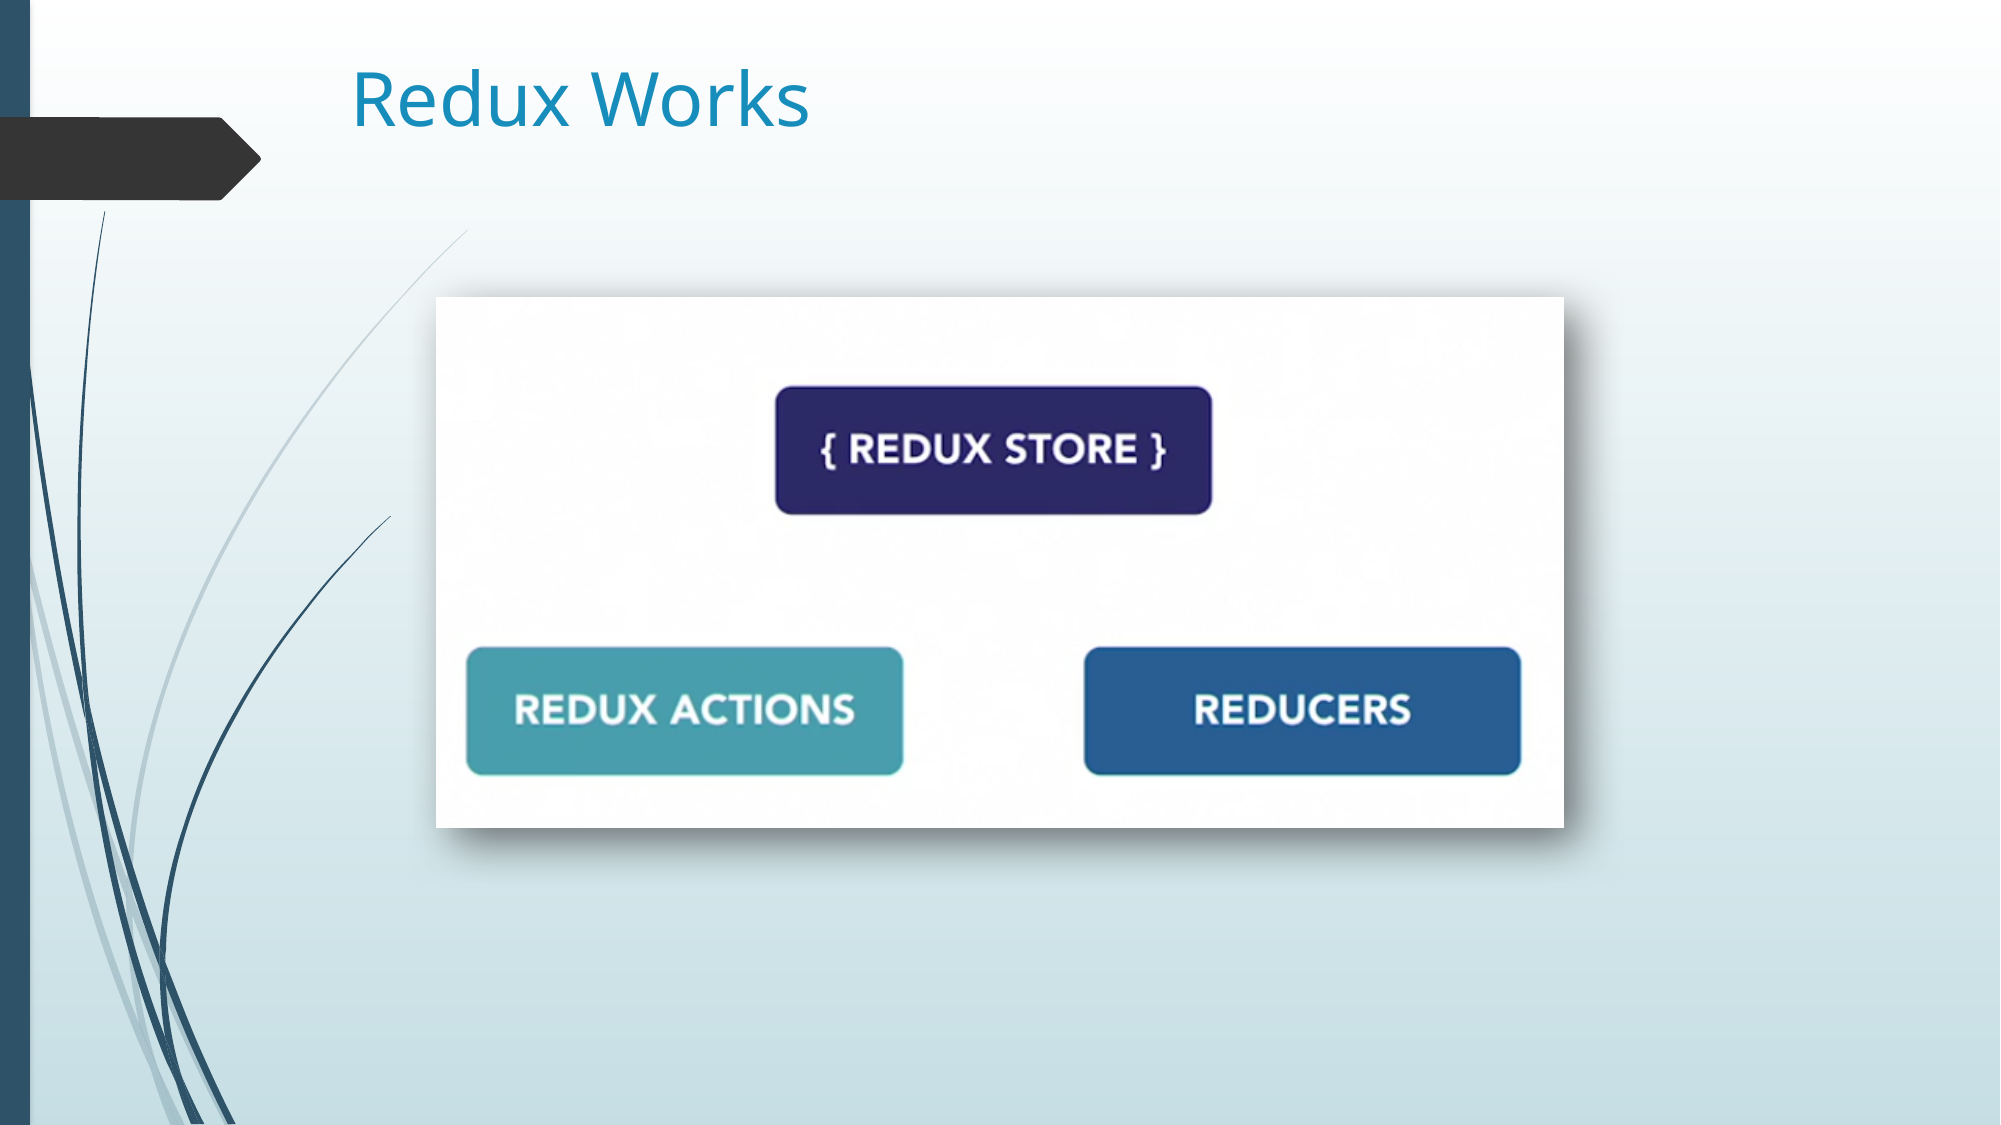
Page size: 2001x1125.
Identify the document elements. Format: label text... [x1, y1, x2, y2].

picture [436, 297, 1564, 828]
title Redux Works [335, 43, 1797, 254]
